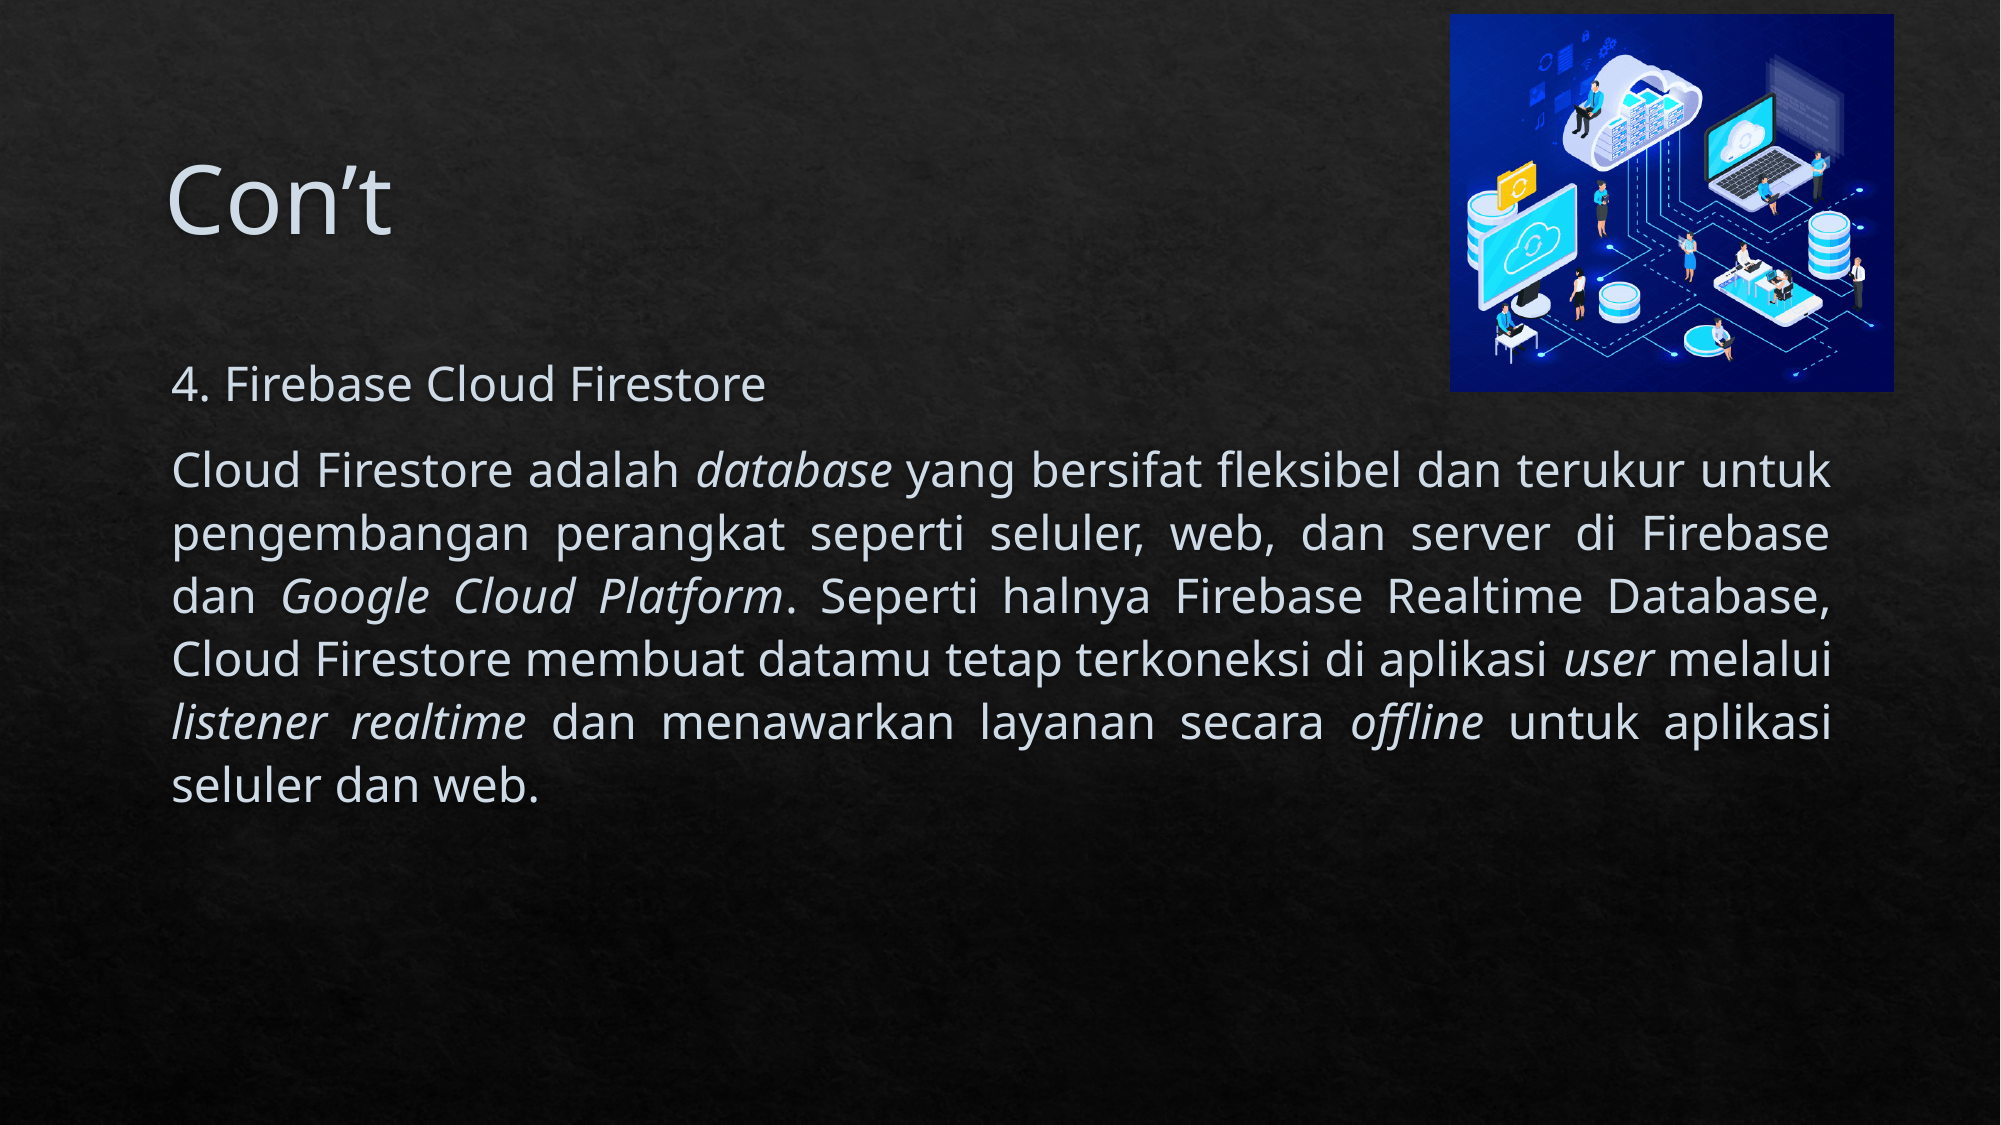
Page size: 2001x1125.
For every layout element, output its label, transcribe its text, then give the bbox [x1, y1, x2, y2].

picture [1450, 14, 1895, 392]
title Con’t [149, 99, 1442, 307]
list 4. Firebase Cloud Firestore Cloud Firestore adalah database yang bersifat fleksibel dan terukur untuk pengembangan perangkat seperti seluler, web, dan server di Firebase dan Google Cloud Platform. Seperti halnya Firebase Realtime Database, Cloud Firestore membuat datamu tetap terkoneksi di aplikasi user melalui listener realtime dan menawarkan layanan secara offline untuk aplikasi seluler dan web. [149, 340, 1849, 950]
